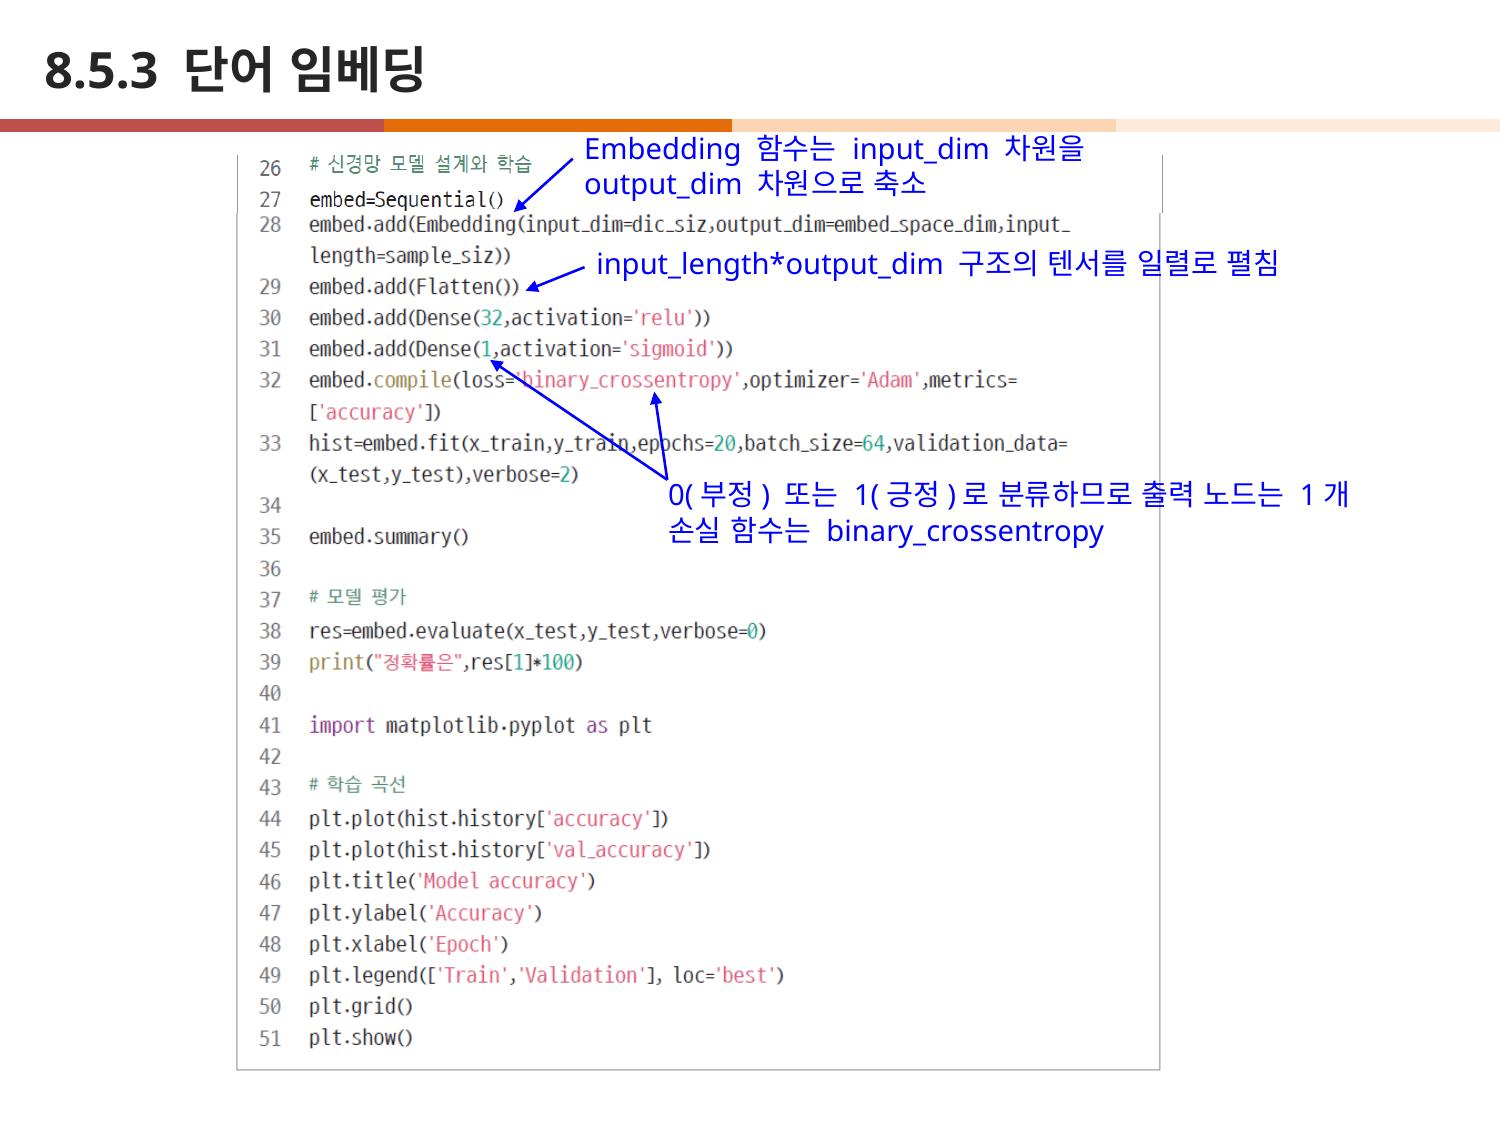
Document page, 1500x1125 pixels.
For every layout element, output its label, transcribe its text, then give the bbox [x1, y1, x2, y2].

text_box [525, 266, 585, 291]
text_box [489, 359, 668, 481]
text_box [654, 391, 668, 481]
text_box input_length*output_dim 구조의 텐서를 일렬로 펼침 [1171, 233, 1294, 293]
title 8.5.3 단어 임베딩 [29, 23, 1270, 114]
picture [232, 155, 1168, 1075]
text_box Embedding 함수는 input_dim 차원을 output_dim 차원으로 축소 [569, 116, 1086, 154]
text_box 0(부정) 또는 1(긍정)로 분류하므로 출력 노드는 1개 손실 함수는 binary_crossentropy [1171, 459, 1280, 565]
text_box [513, 158, 573, 213]
